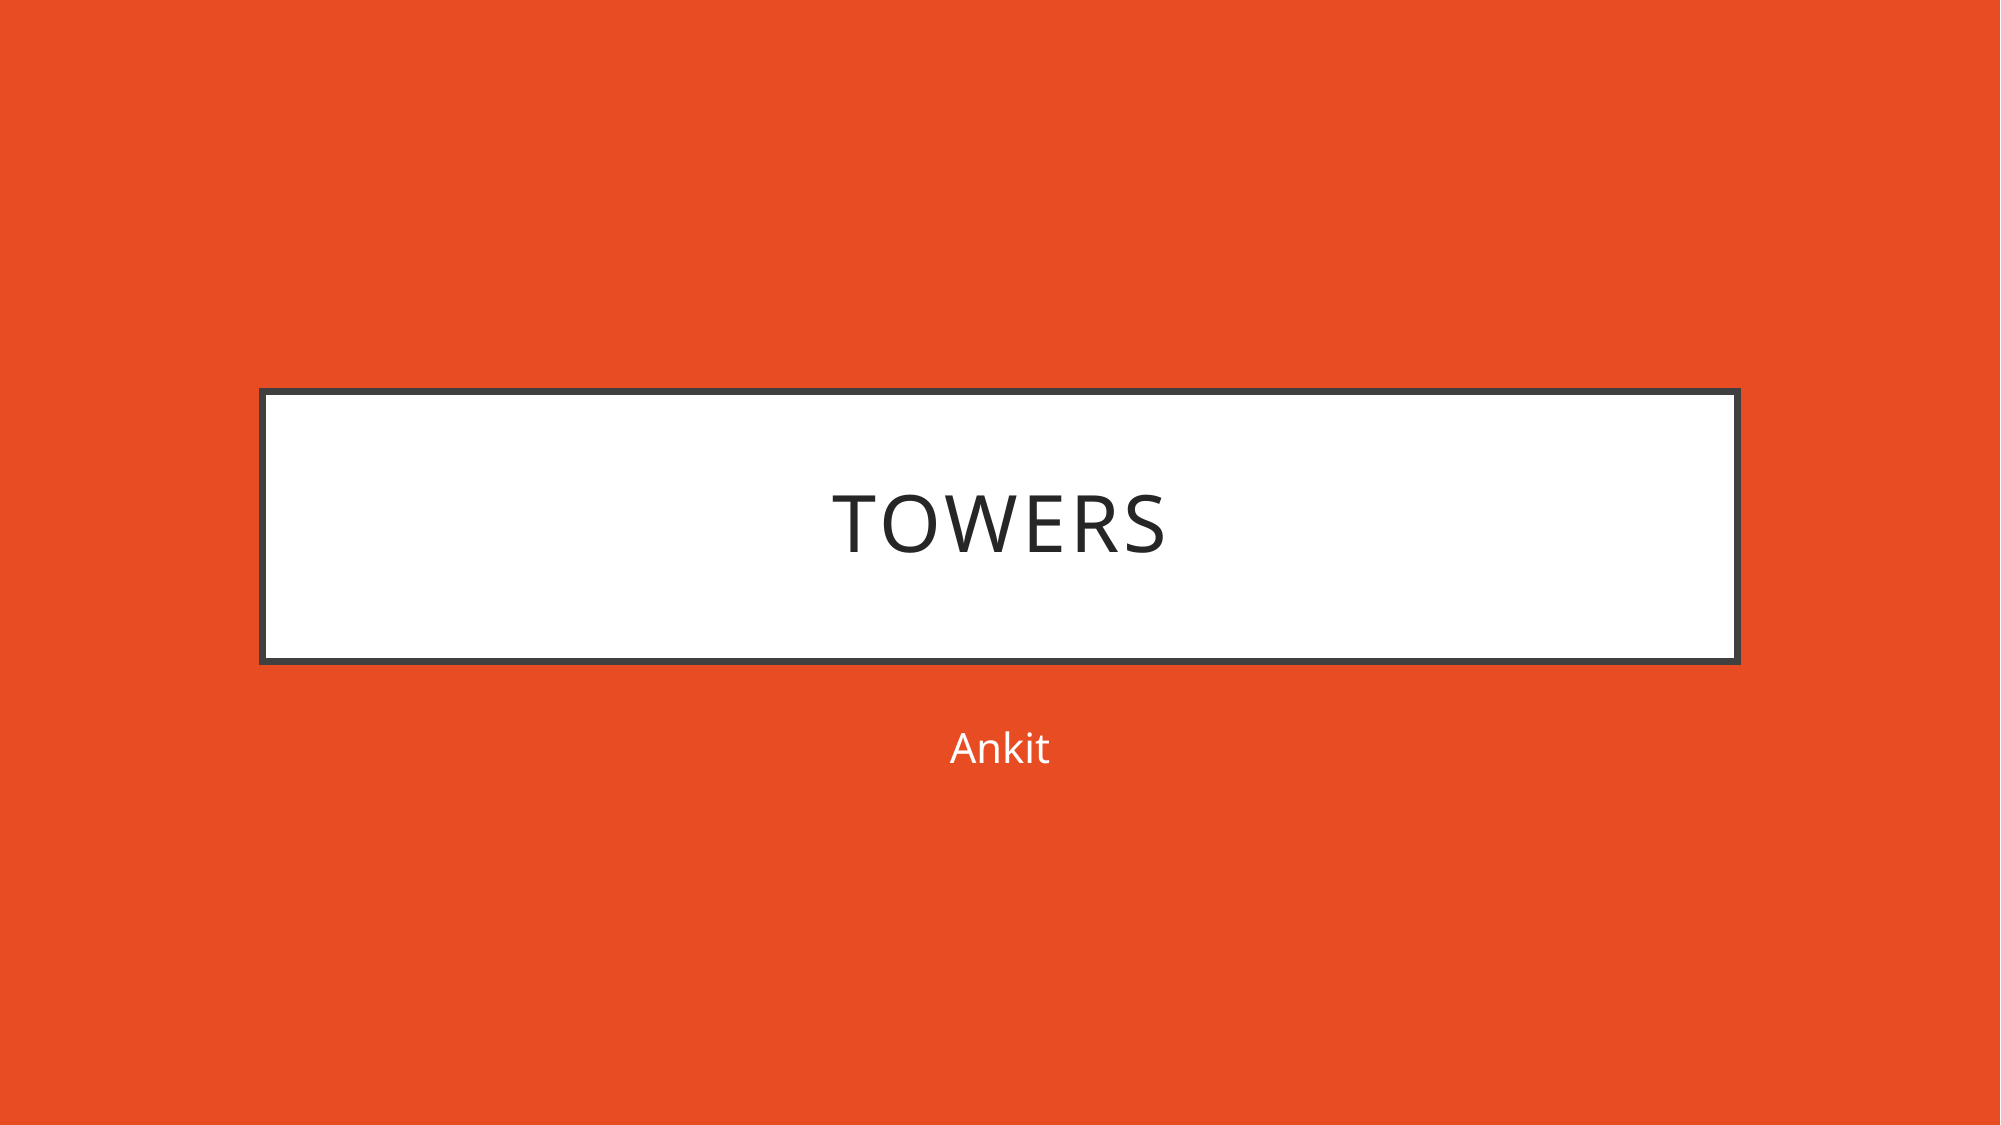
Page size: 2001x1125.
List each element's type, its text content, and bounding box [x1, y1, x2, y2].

title Towers [259, 388, 1741, 665]
list Ankit [442, 713, 1558, 922]
